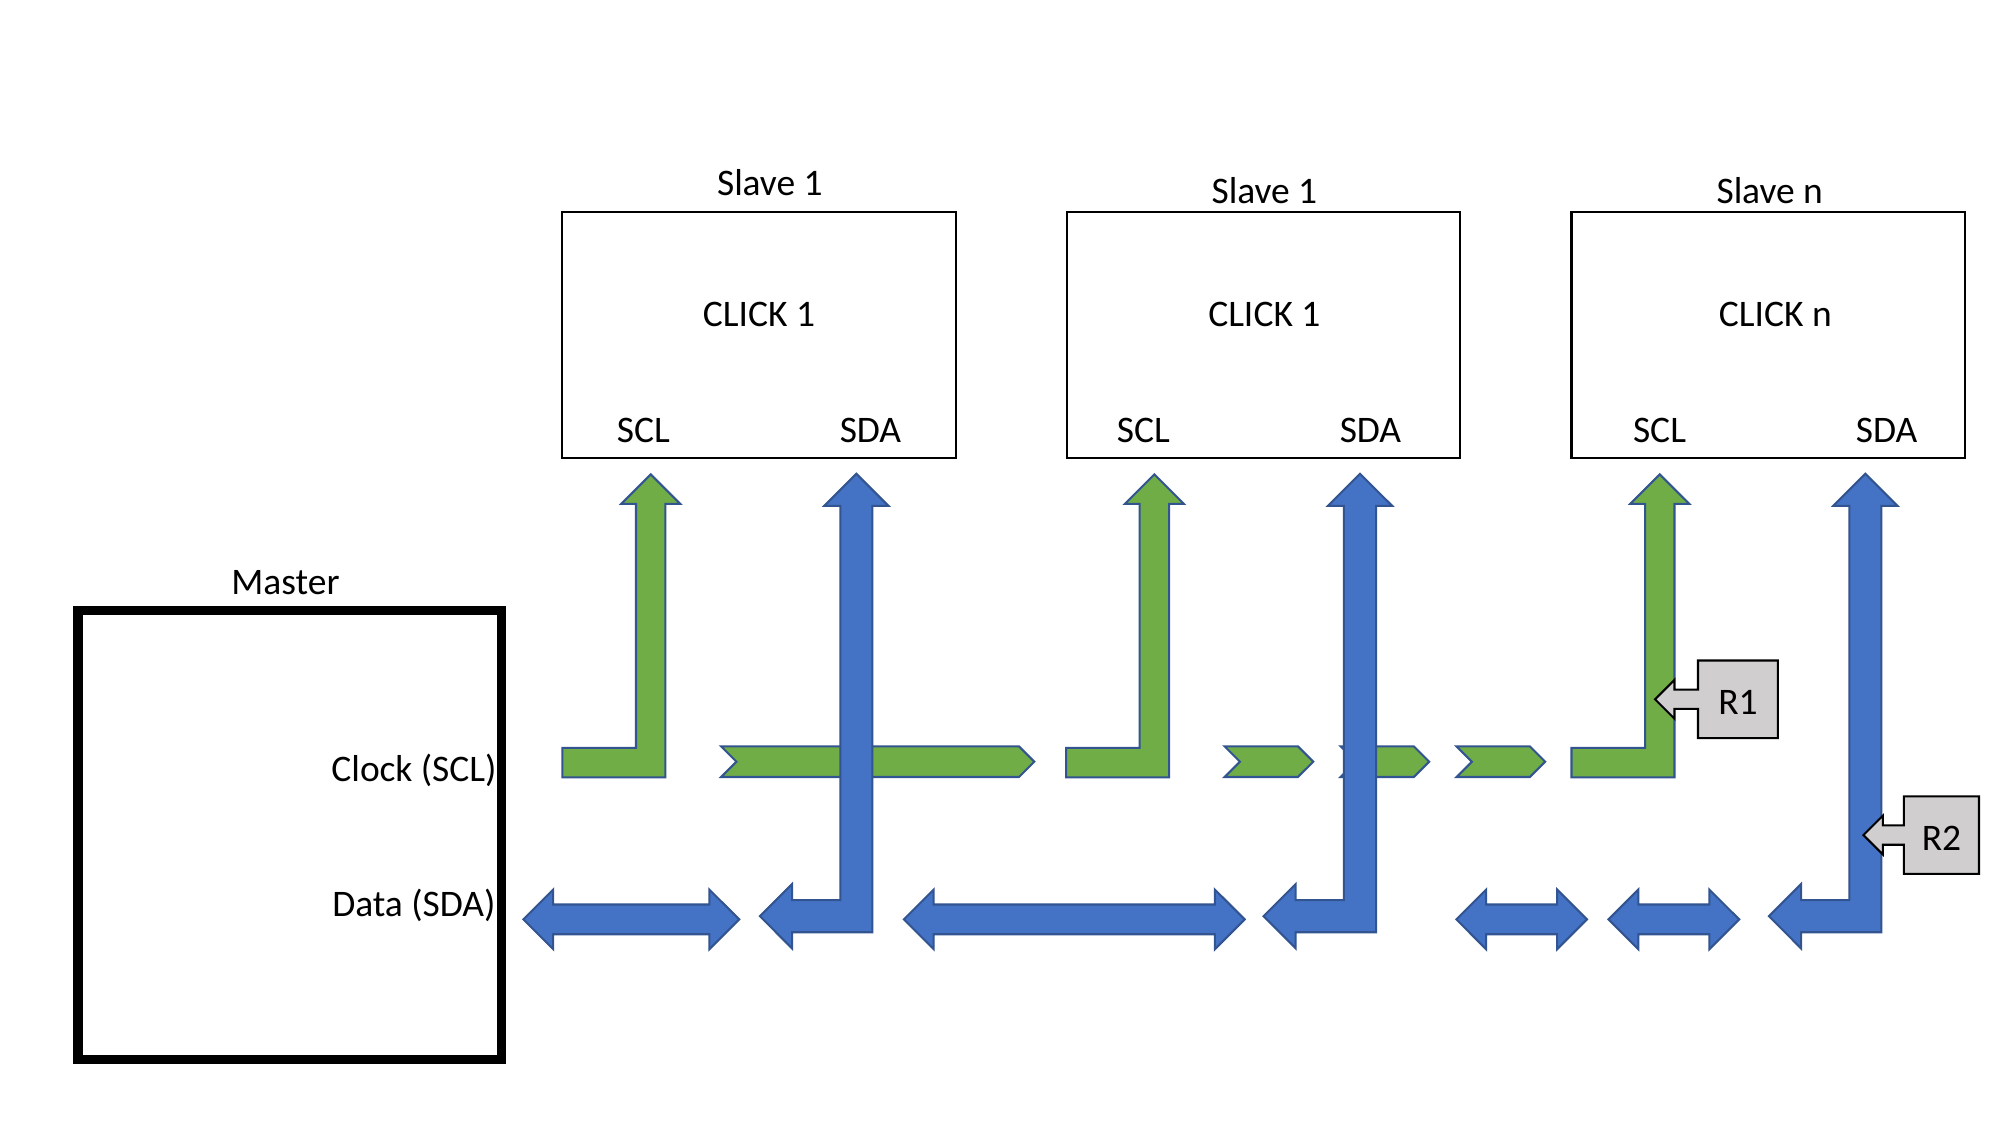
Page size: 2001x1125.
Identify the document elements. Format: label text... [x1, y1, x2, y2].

text_box Master [64, 549, 515, 610]
text_box [1065, 472, 1187, 779]
text_box [561, 342, 957, 397]
text_box [902, 887, 1247, 952]
text_box SCL SDA [1550, 397, 2000, 458]
text_box [1767, 472, 1901, 951]
text_box Slave 1 [544, 150, 995, 211]
text_box CLICK n [1550, 281, 2000, 342]
text_box Slave 1 [1039, 158, 1490, 219]
text_box [561, 211, 957, 281]
text_box CLICK 1 [533, 281, 984, 342]
text_box [618, 472, 683, 779]
text_box [718, 745, 839, 779]
text_box CLICK 1 [1039, 281, 1490, 342]
text_box Slave n [1544, 158, 1995, 219]
text_box SCL SDA [533, 397, 984, 458]
text_box [1454, 745, 1547, 779]
text_box [77, 610, 502, 1061]
text_box [1066, 219, 1461, 281]
text_box R2 [1861, 795, 1981, 875]
text_box [1570, 472, 1692, 779]
text_box [521, 887, 741, 952]
text_box [1066, 342, 1461, 397]
text_box [1570, 342, 1966, 397]
text_box [1607, 887, 1741, 952]
text_box [1378, 745, 1431, 779]
text_box [874, 745, 1036, 779]
text_box Clock (SCL) Data (SDA) [188, 736, 639, 932]
text_box [1454, 887, 1589, 952]
text_box [1570, 219, 1966, 281]
text_box SCL SDA [1033, 397, 1484, 458]
text_box [1222, 745, 1315, 779]
text_box [758, 472, 892, 951]
text_box R1 [1653, 659, 1779, 740]
text_box [1262, 472, 1395, 951]
